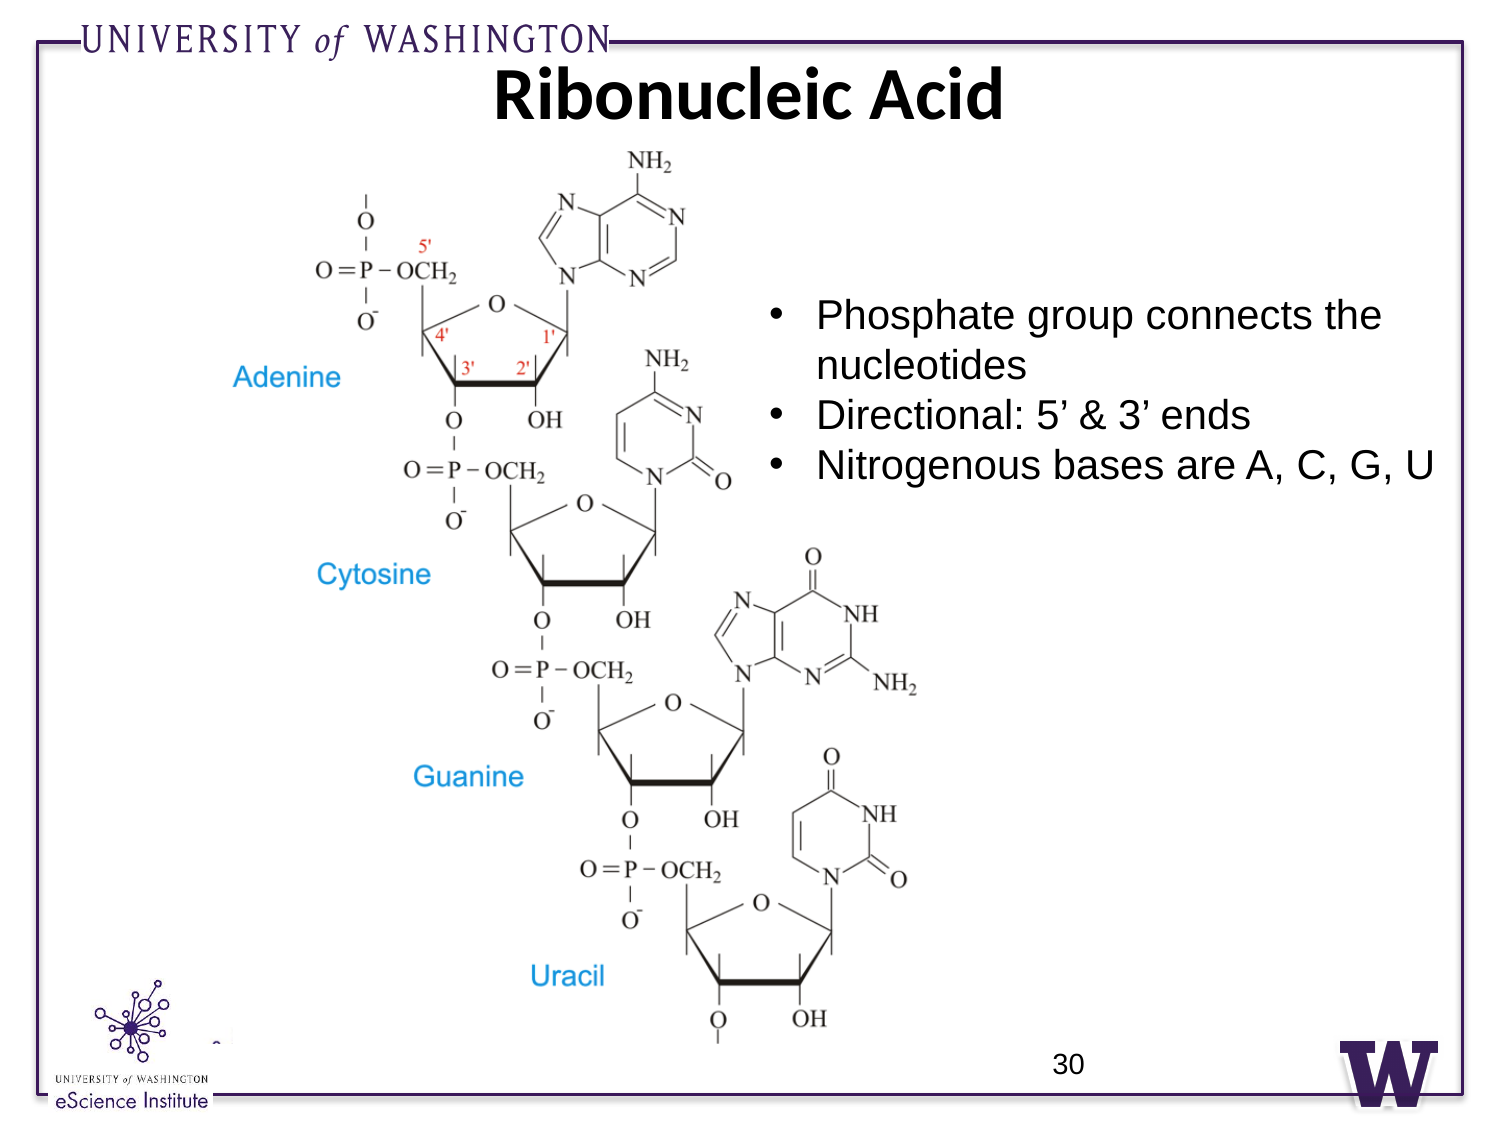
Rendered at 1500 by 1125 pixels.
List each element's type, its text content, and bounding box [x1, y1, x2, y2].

picture [1340, 1096, 1438, 1107]
slide_number 30 [1037, 1037, 1325, 1098]
picture [81, 24, 609, 37]
title Ribonucleic Acid [75, 37, 1425, 175]
text_box Phosphate group connects the nucleotides Directional: 5’ & 3’ ends Nitrogenous bases are A, C, G, U [930, 280, 1473, 496]
picture [1340, 1041, 1438, 1093]
picture [48, 147, 926, 1113]
